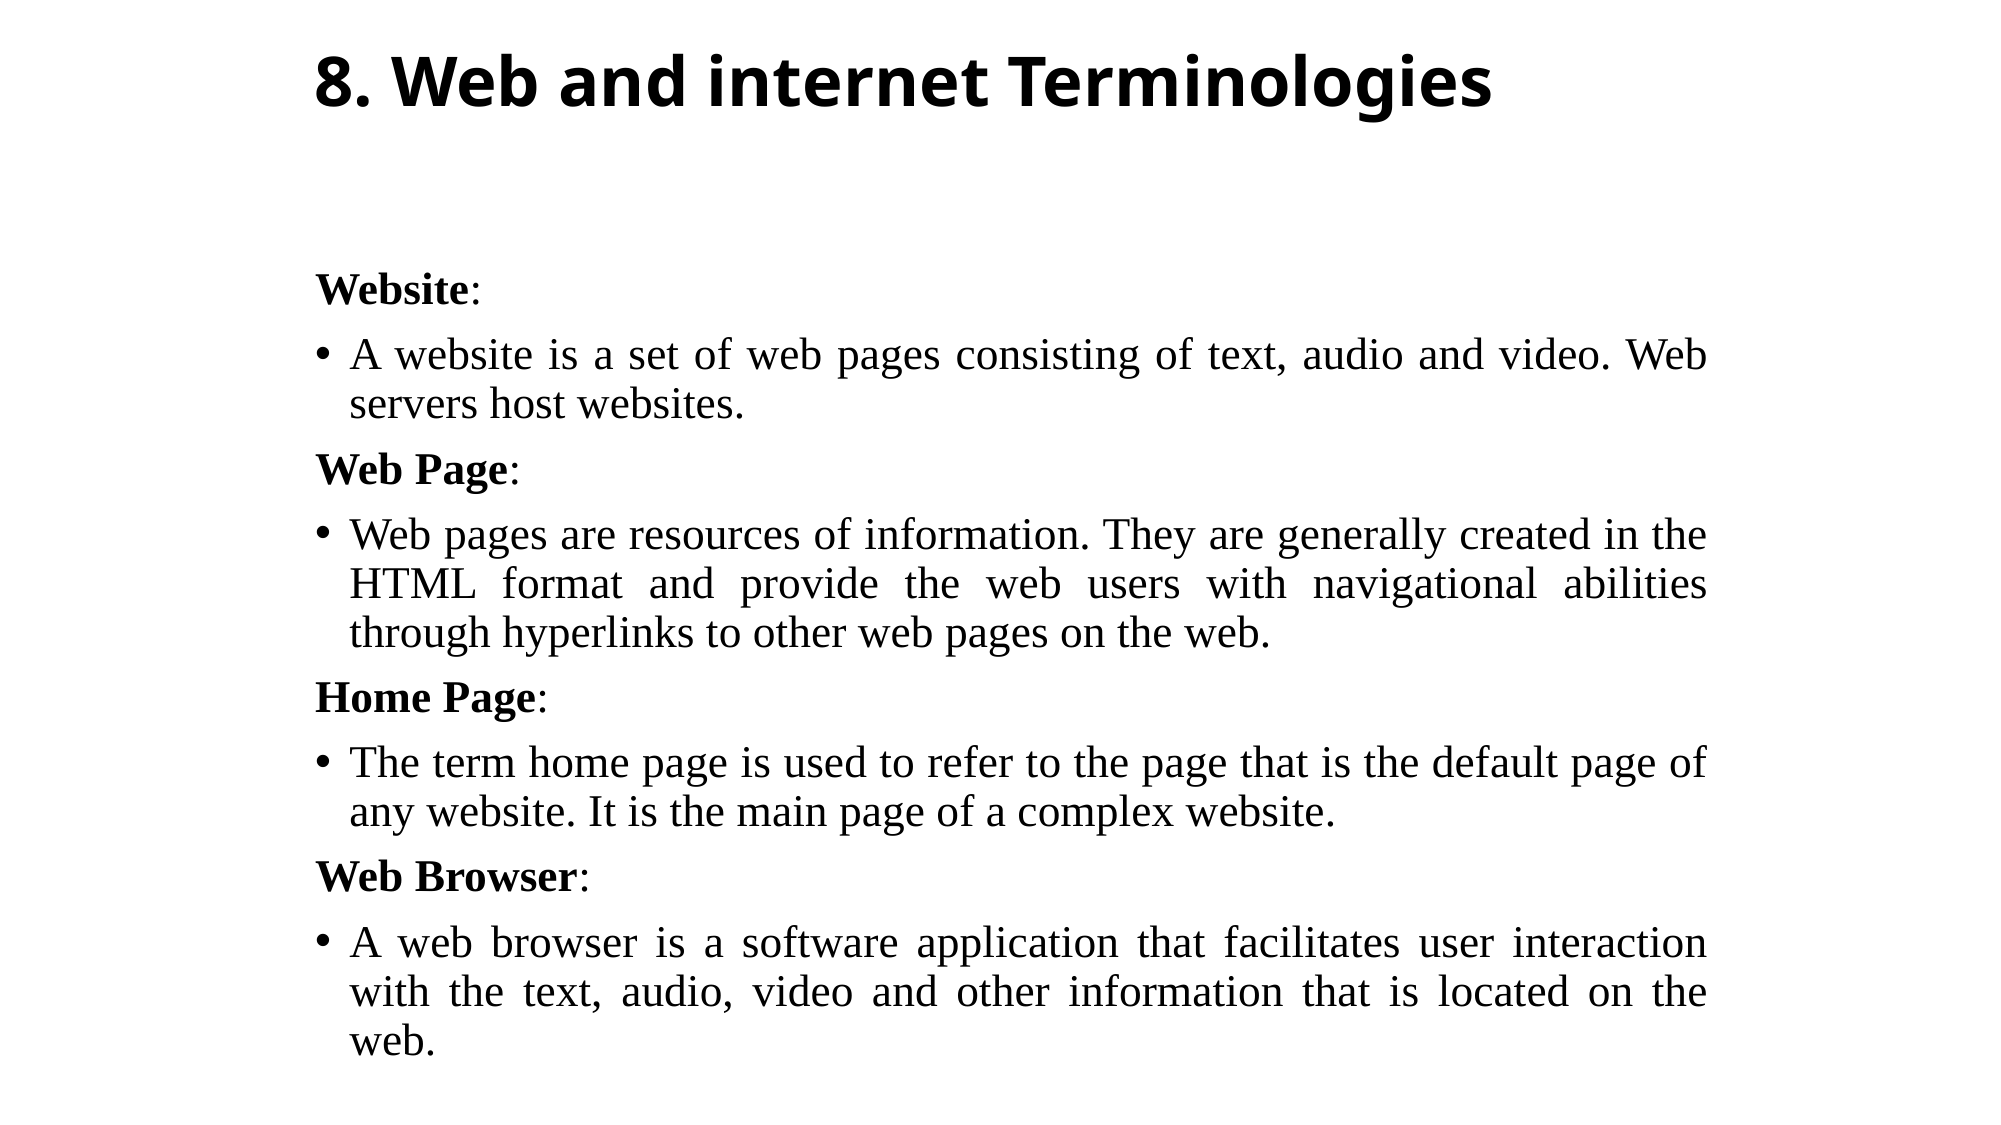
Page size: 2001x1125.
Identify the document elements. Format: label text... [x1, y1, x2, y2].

title 8. Web and internet Terminologies [299, 37, 1700, 213]
list Website: A website is a set of web pages consisting of text, audio and video. Web servers host websites. Web Page: Web pages are resources of information. They are generally created in the HTML format and provide the web users with navigational abilities through hyperlinks to other web pages on the web. Home Page: The term home page is used to refer to the page that is the default page of any website. It is the main page of a complex website. Web Browser: A web browser is a software application that facilitates user interaction with the text, audio, video and other information that is located on the web. [300, 187, 1725, 1075]
